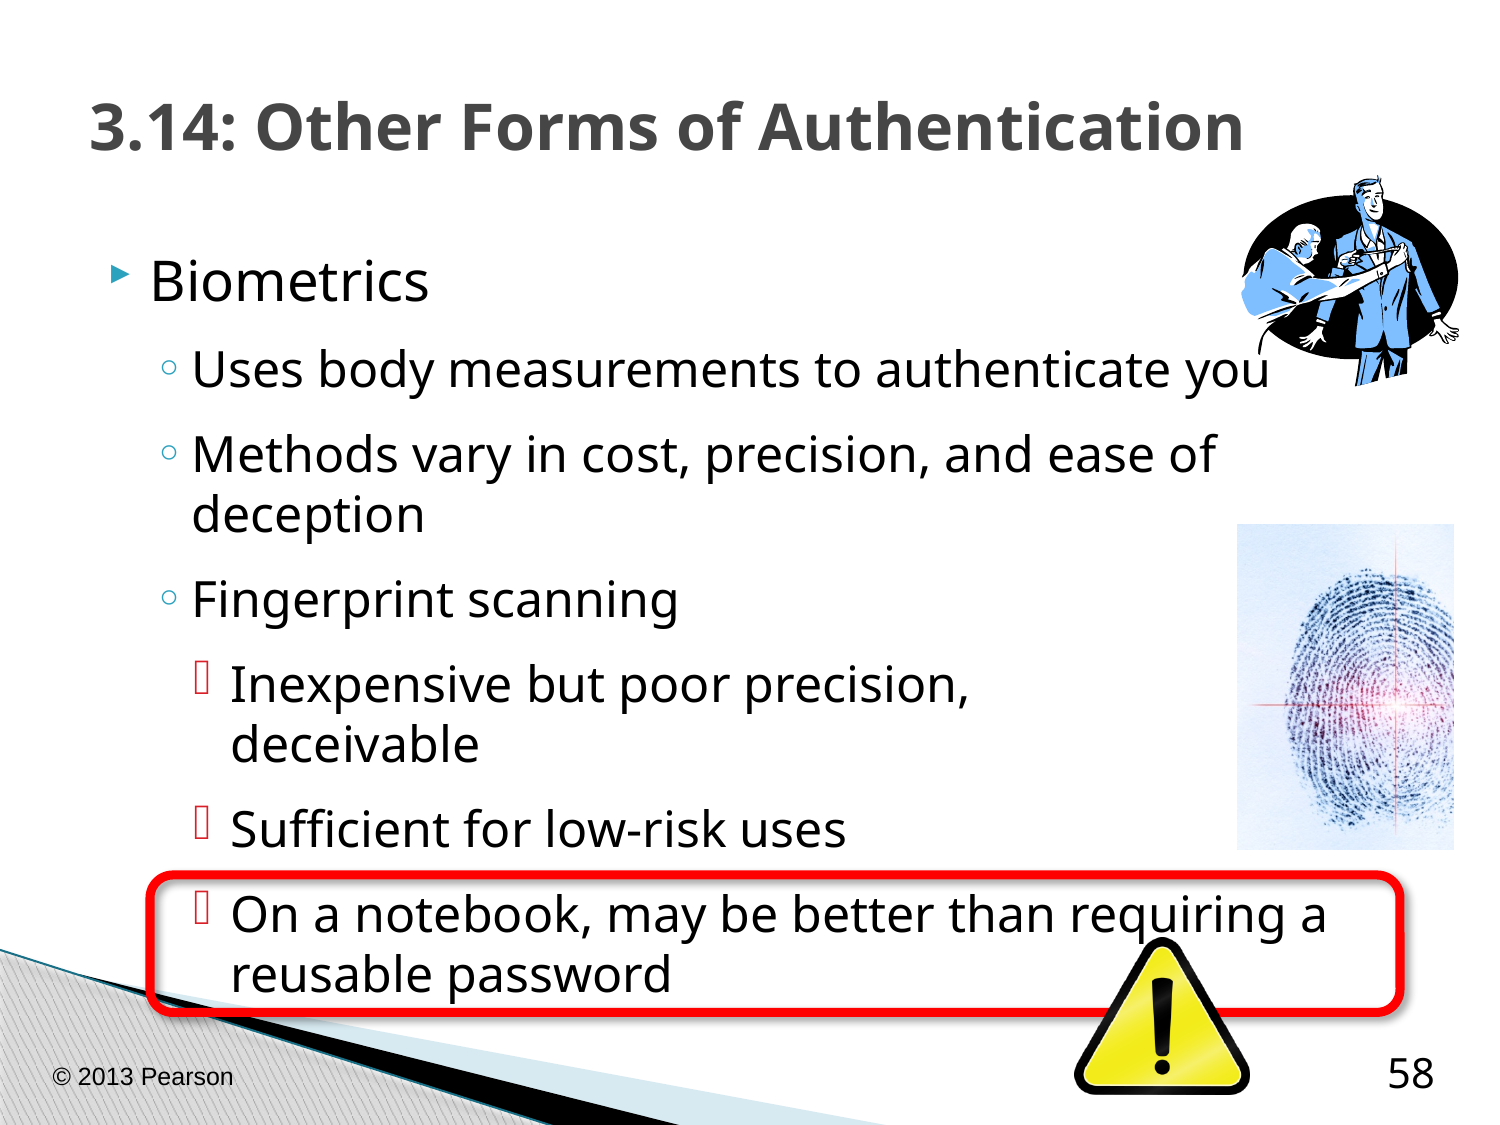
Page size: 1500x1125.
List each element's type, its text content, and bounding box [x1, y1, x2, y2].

title 3.14: Other Forms of Authentication [75, 50, 1425, 200]
picture [1237, 524, 1454, 851]
picture [1074, 937, 1251, 1095]
footer © 2013 Pearson [37, 1050, 263, 1098]
list Biometrics Uses body measurements to authenticate you Methods vary in cost, precision, and ease of deception Fingerprint scanning Inexpensive but poor precision, deceivable Sufficient for low-risk uses On a notebook, may be better than requiring a reusable password [74, 237, 1426, 1038]
picture [1237, 174, 1460, 387]
text_box [145, 870, 1405, 1017]
slide_number 58 [1325, 1051, 1450, 1112]
